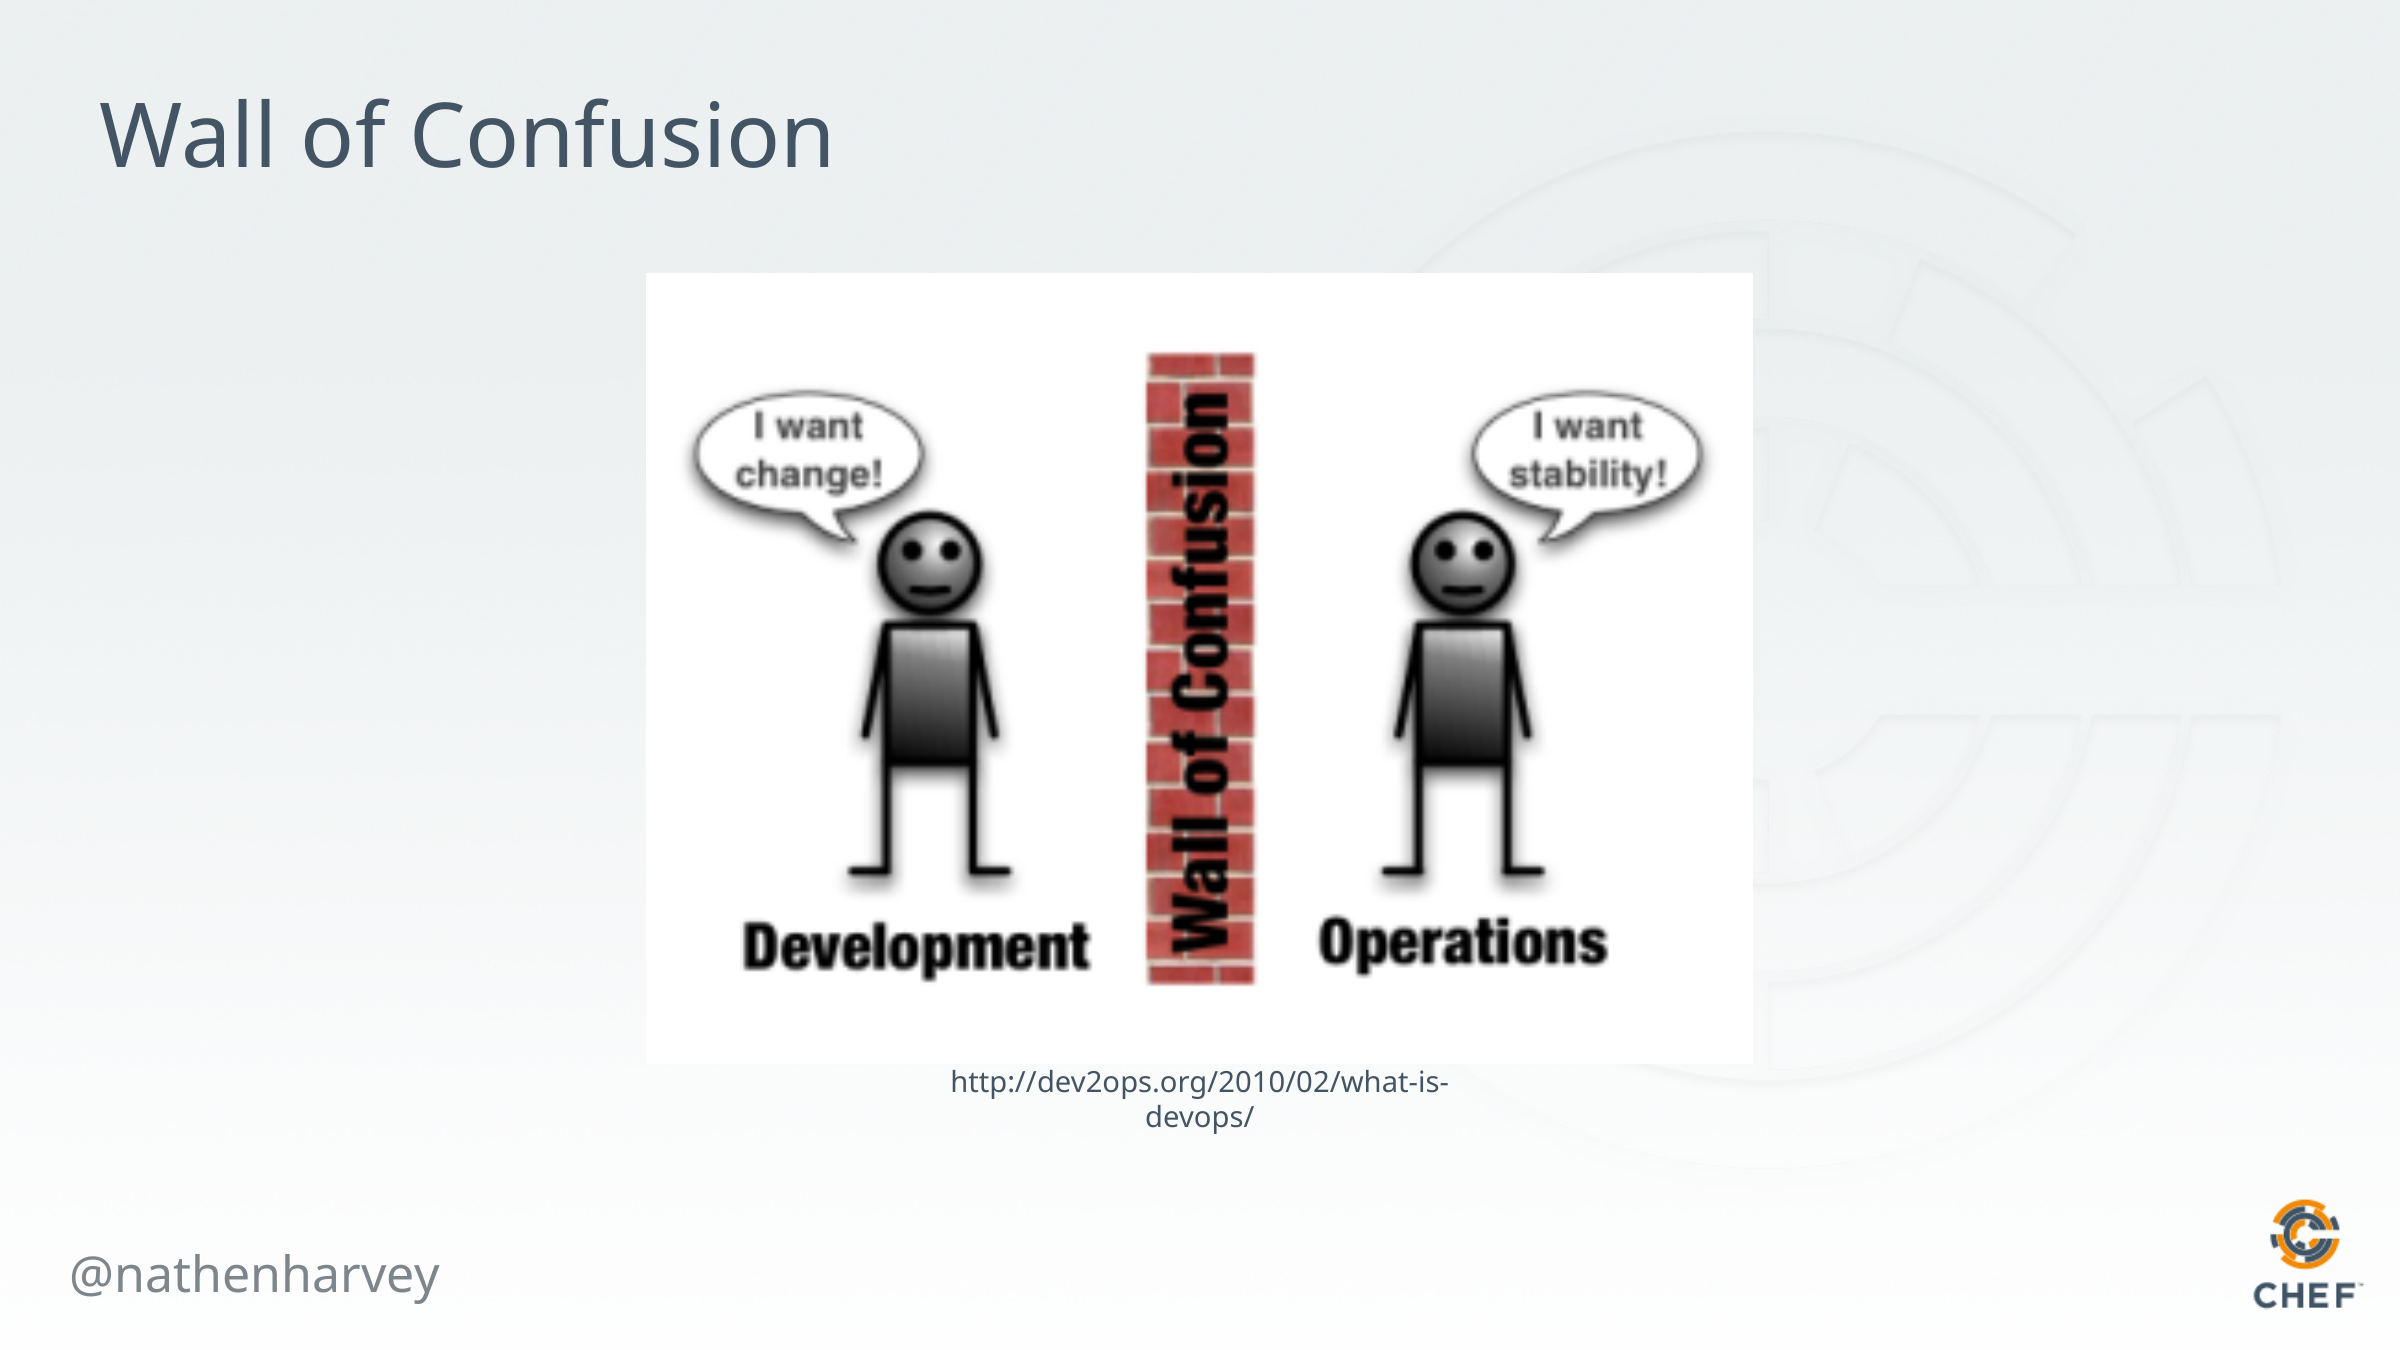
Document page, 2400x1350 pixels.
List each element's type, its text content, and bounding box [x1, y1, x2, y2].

list http://dev2ops.org/2010/02/what-is-devops/ [915, 1075, 1485, 1120]
picture [0, 0, 2400, 1350]
title Wall of Confusion [99, 90, 2300, 190]
